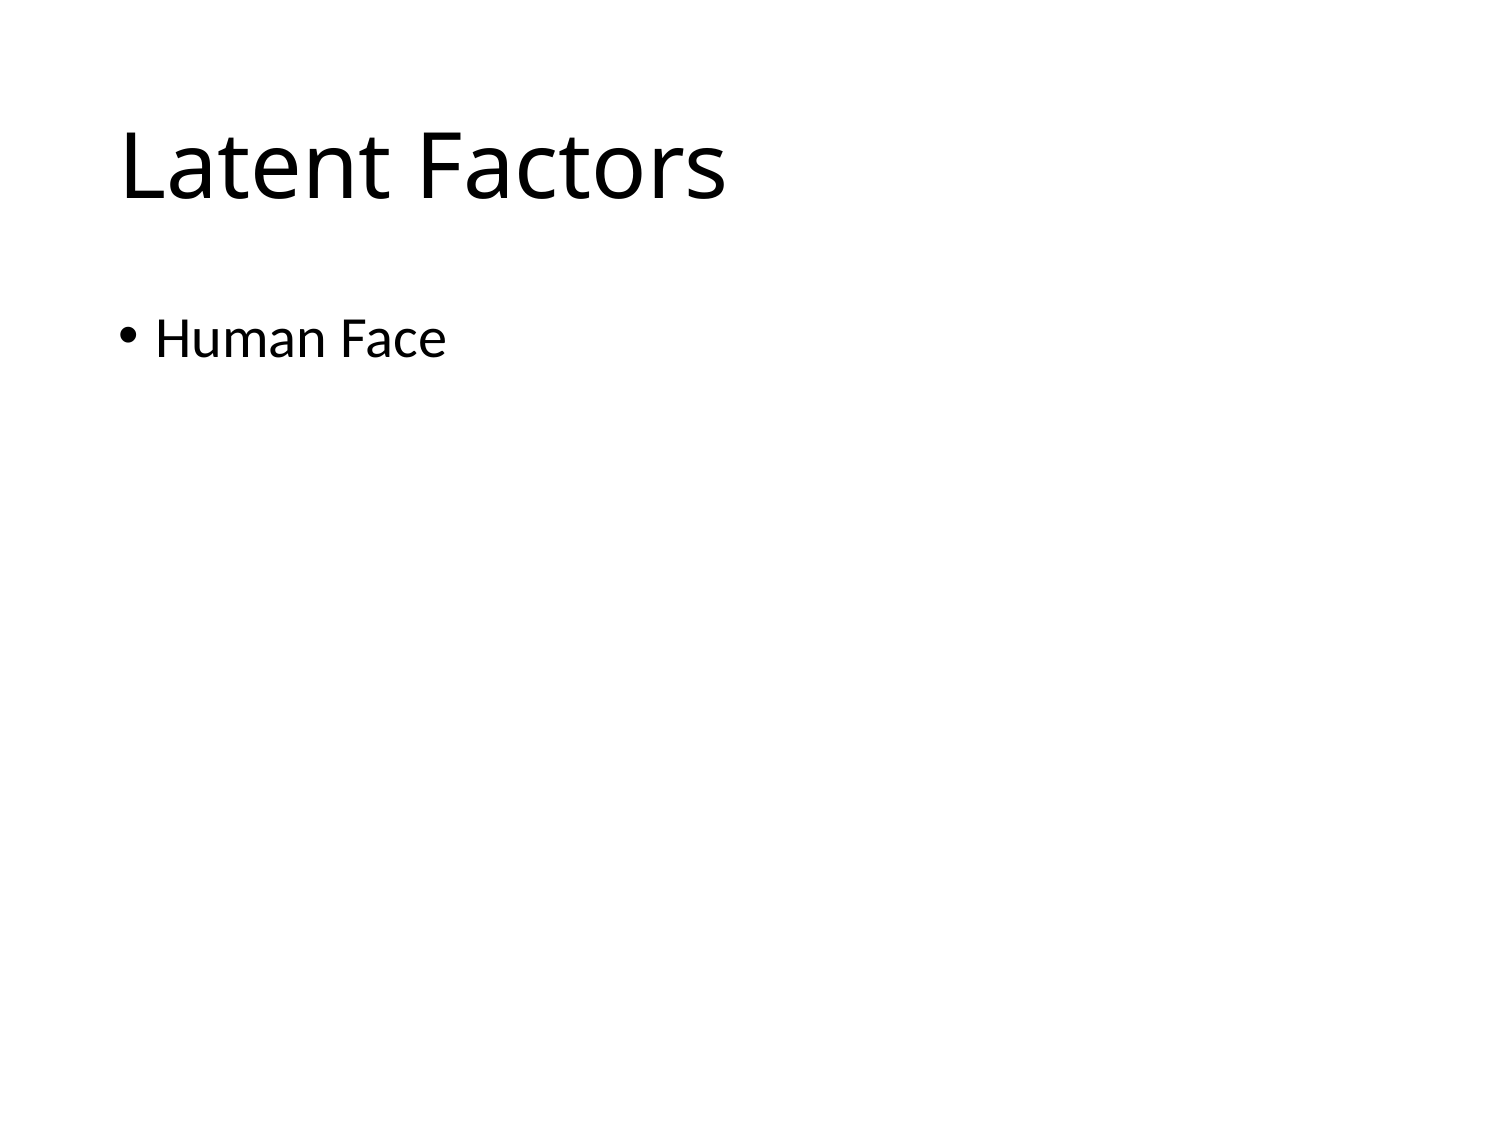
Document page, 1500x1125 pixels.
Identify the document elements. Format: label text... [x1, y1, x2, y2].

list Human Face [103, 299, 1397, 1014]
title Latent Factors [103, 59, 1397, 278]
